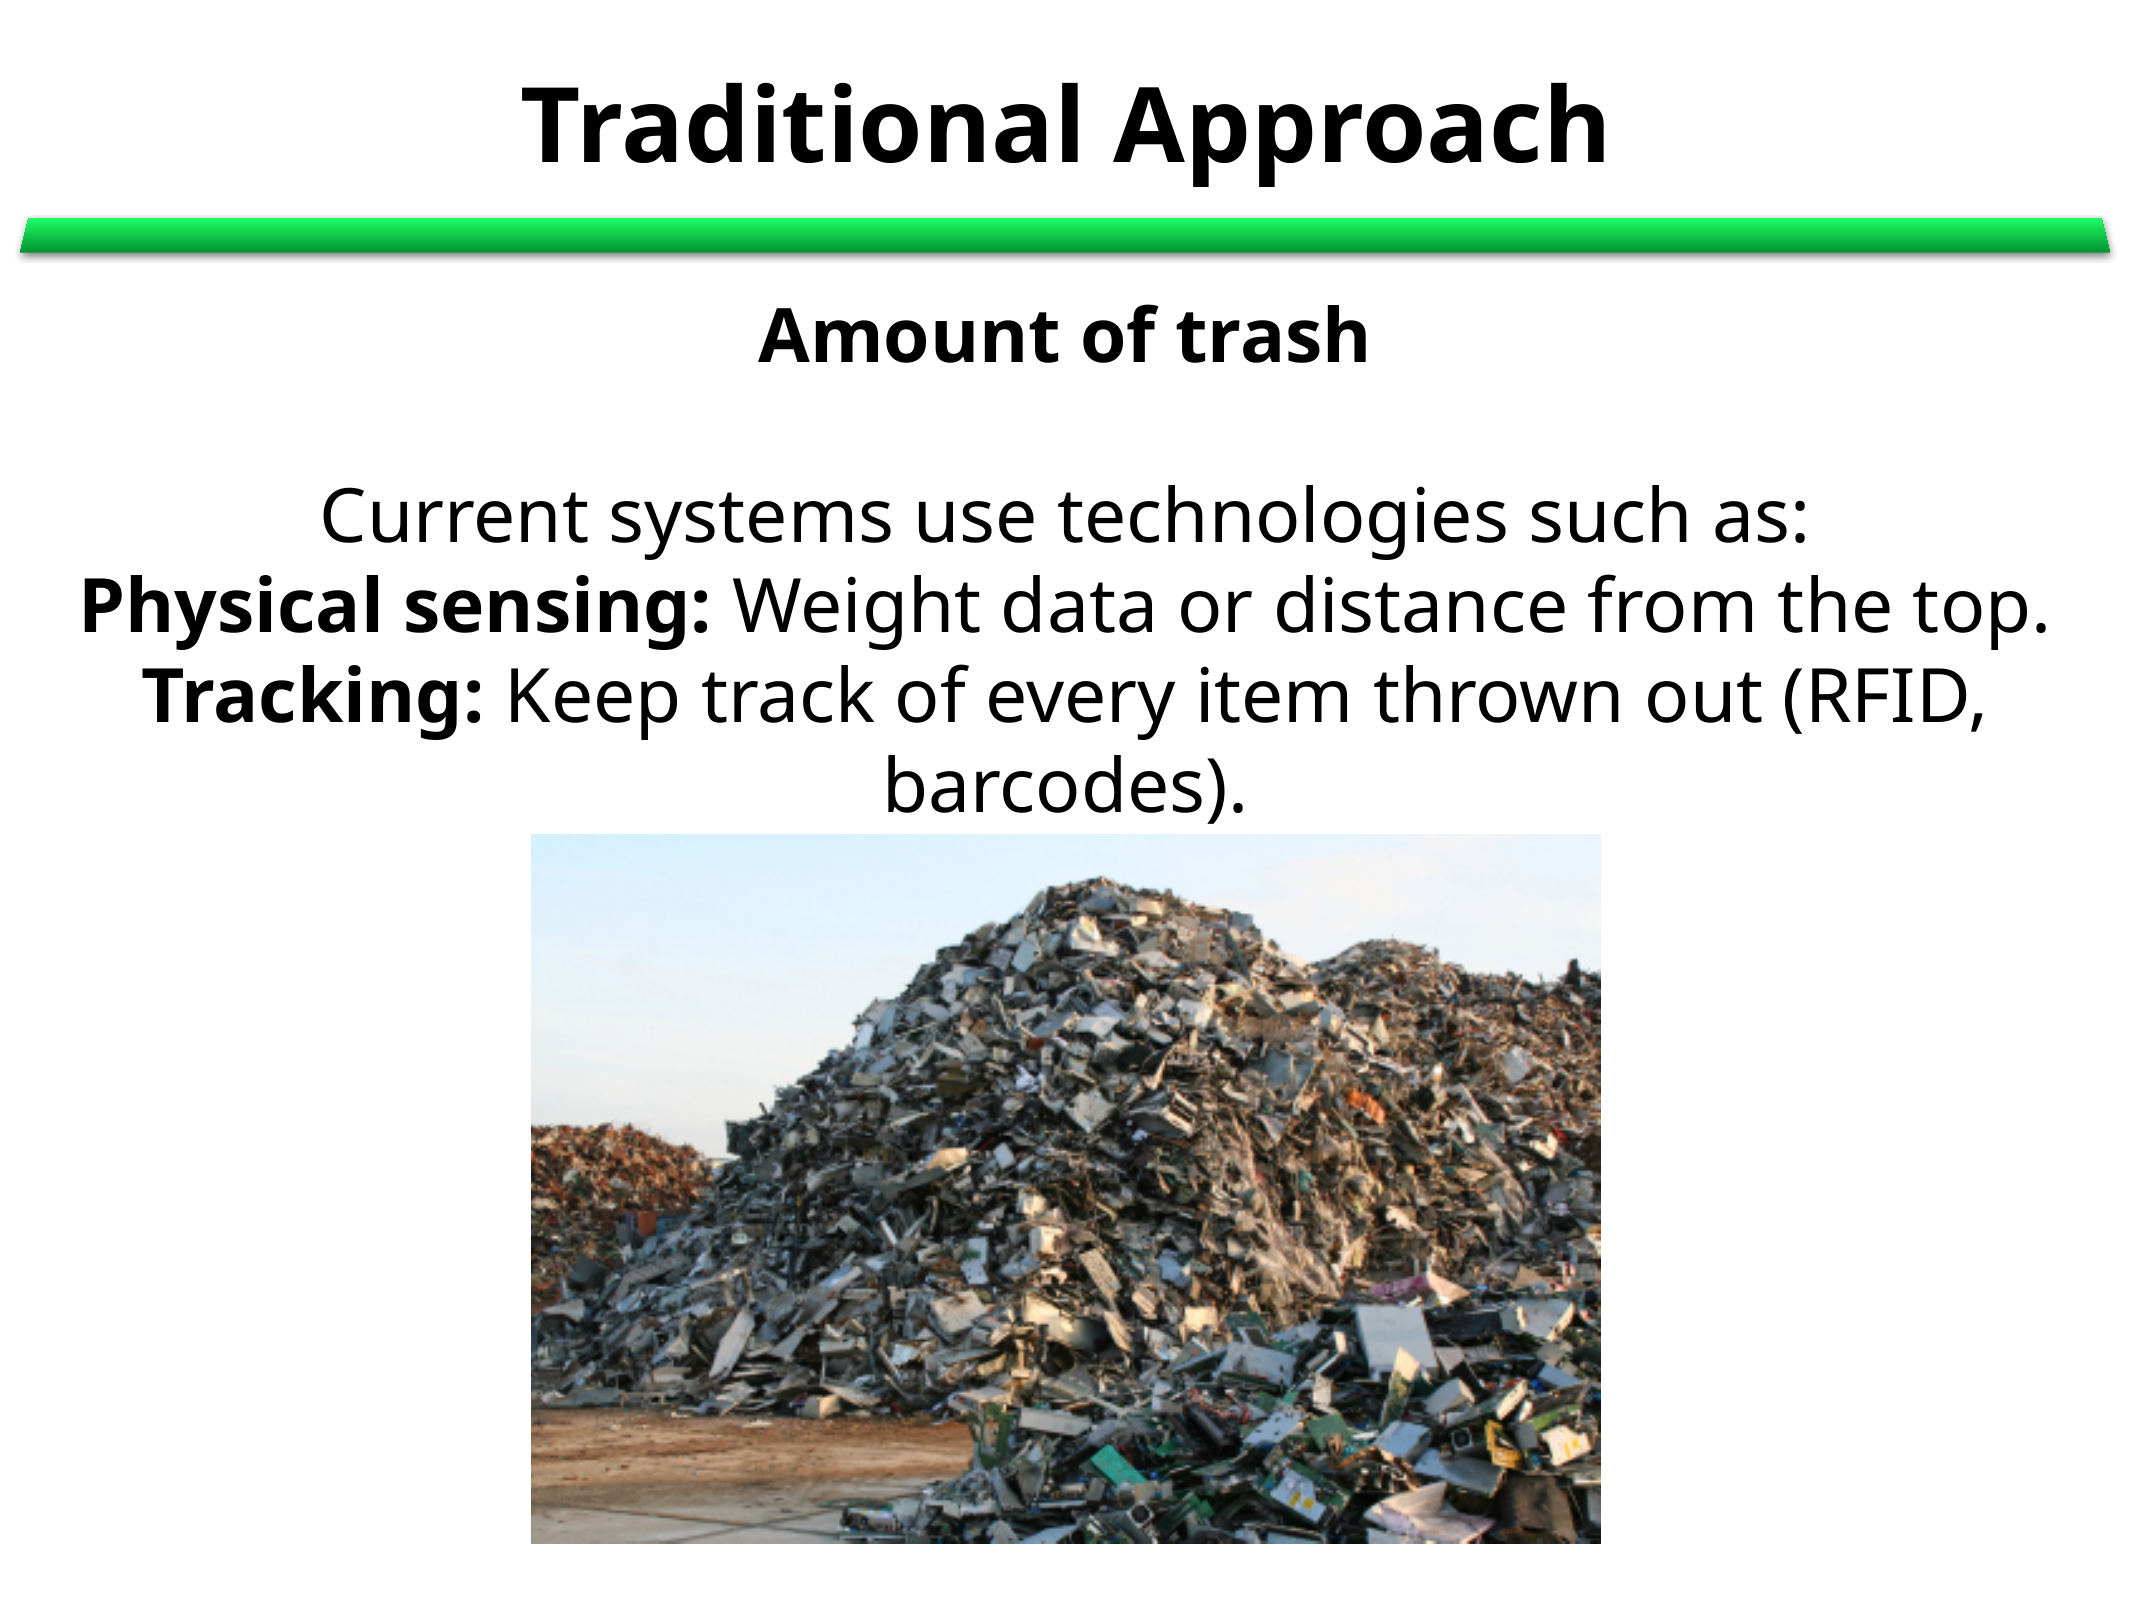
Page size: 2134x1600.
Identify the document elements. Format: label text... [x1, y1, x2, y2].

text_box Amount of trash Current systems use technologies such as: Physical sensing: Weight data or distance from the top. Tracking: Keep track of every item thrown out (RFID, barcodes). [65, 279, 2066, 836]
text_box Traditional Approach [268, 49, 1865, 192]
picture [531, 834, 1601, 1545]
text_box [20, 217, 2111, 253]
